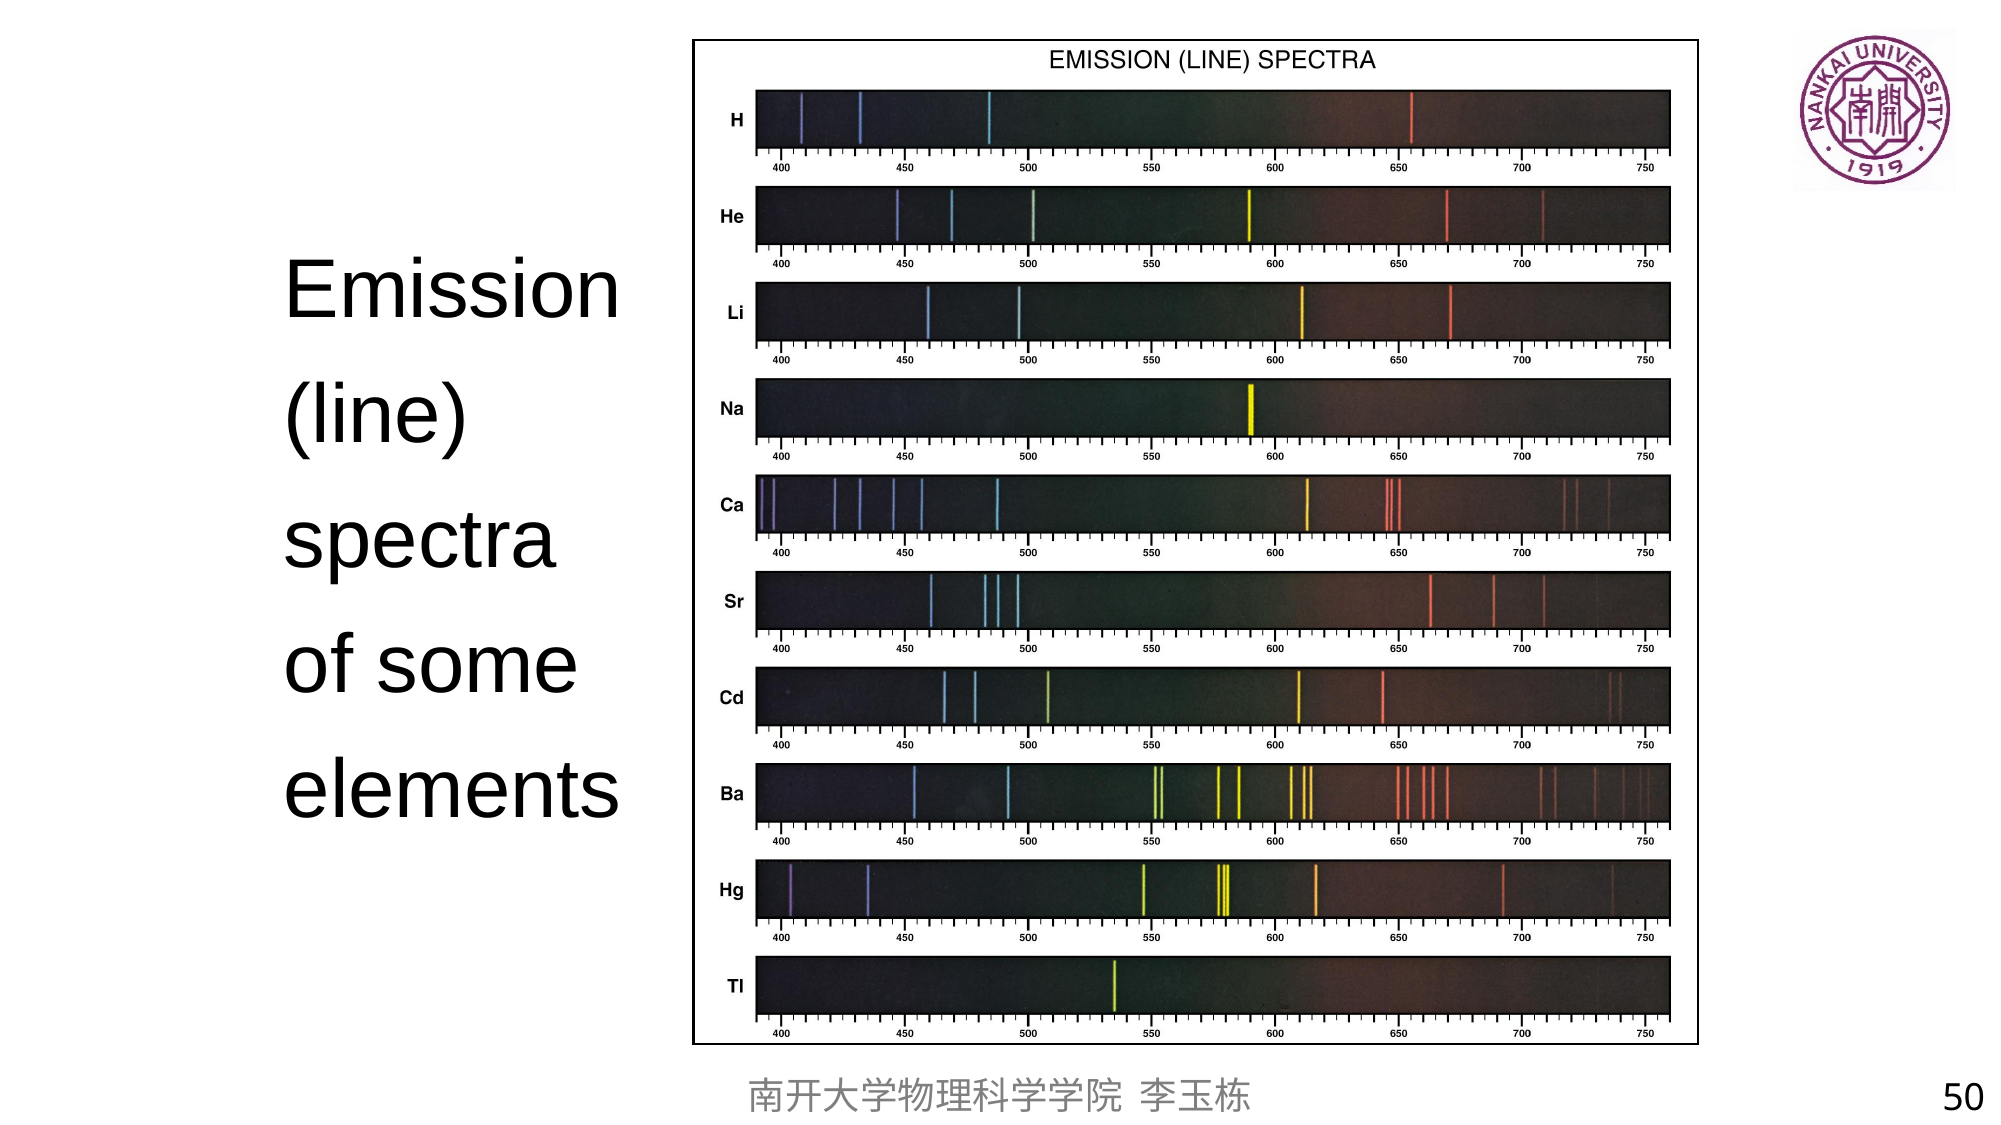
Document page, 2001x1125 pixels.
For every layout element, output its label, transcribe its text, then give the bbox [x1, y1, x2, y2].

picture [694, 40, 1697, 1044]
text_box Emission (line) spectra of some elements [265, 98, 641, 945]
slide_number 50 [1550, 1065, 2000, 1125]
picture [1793, 29, 1956, 191]
